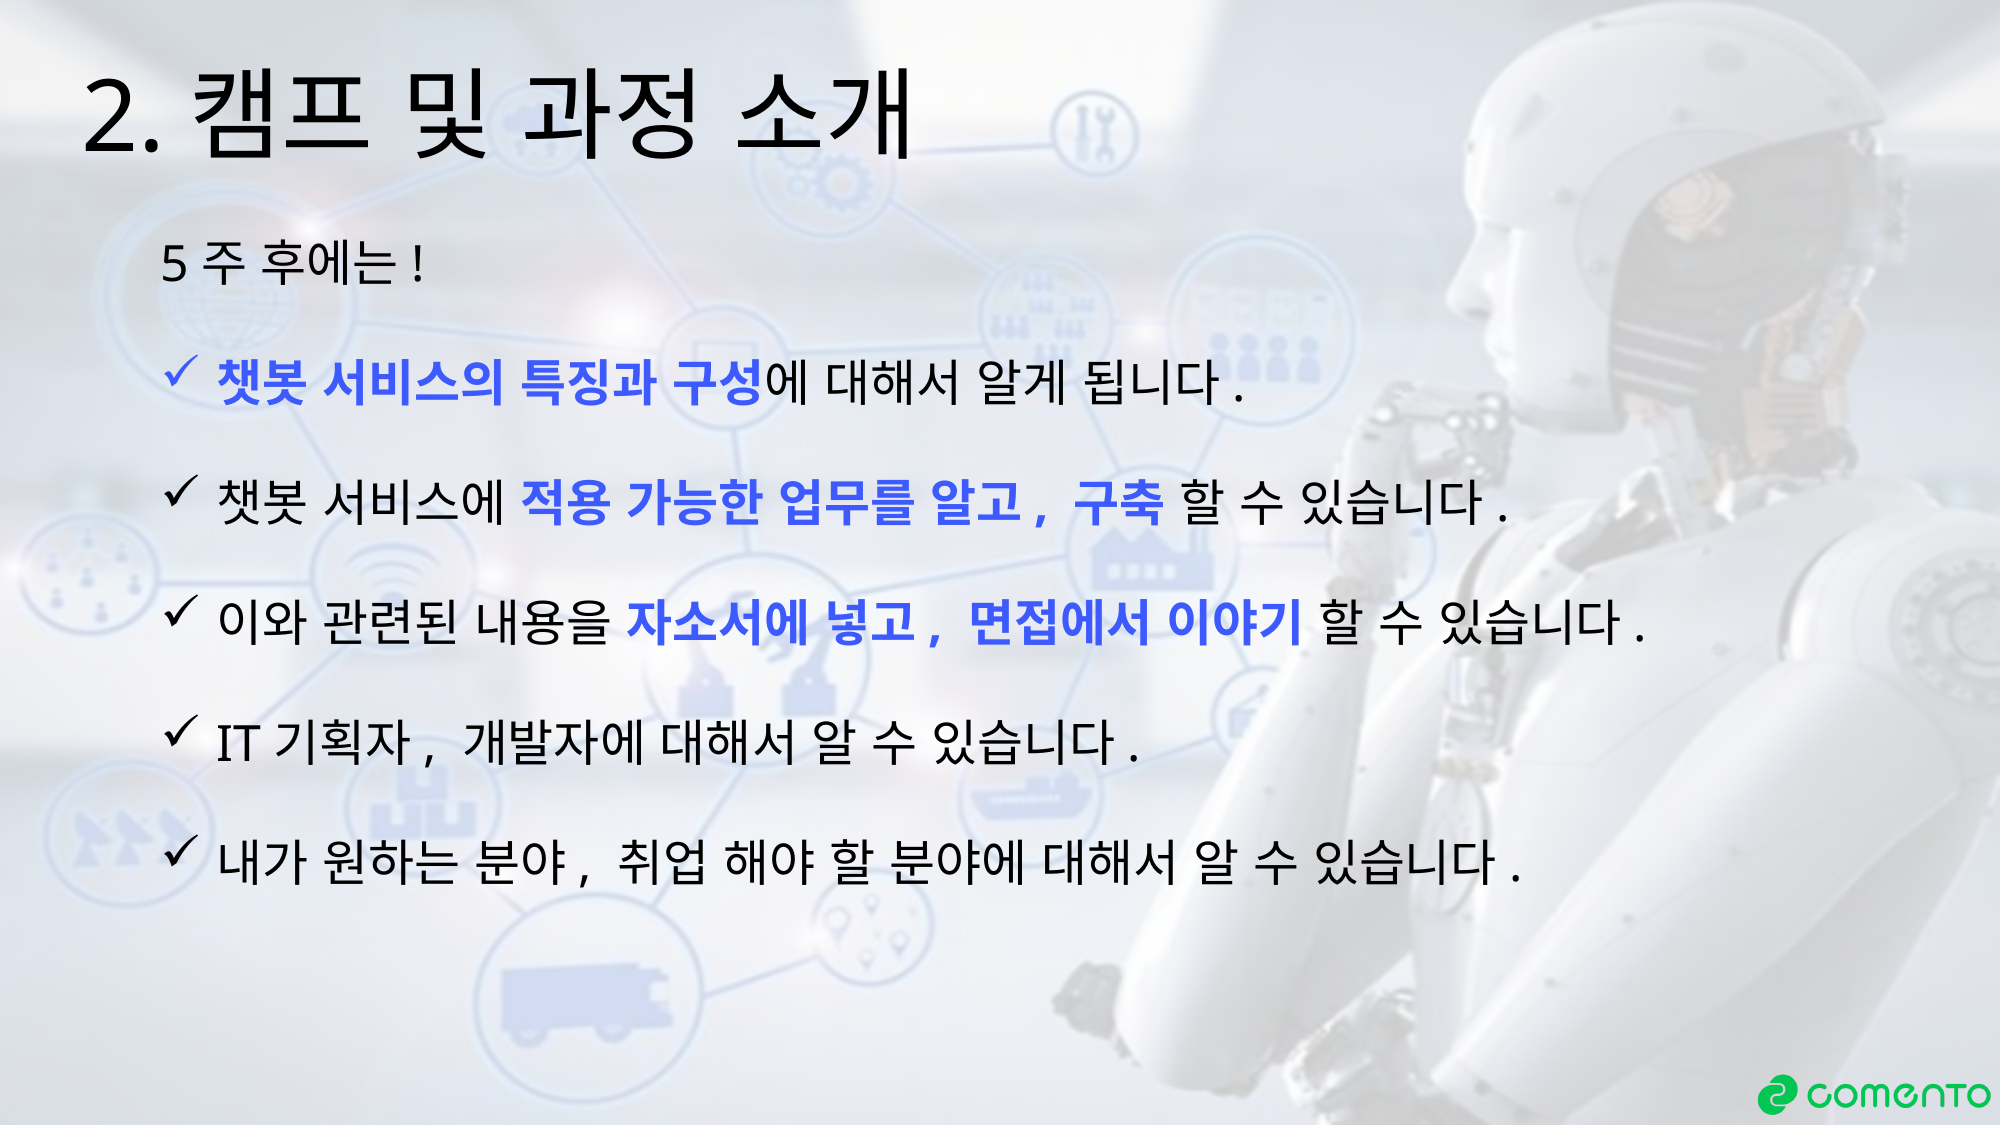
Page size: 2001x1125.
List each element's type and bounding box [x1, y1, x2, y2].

text_box [0, 0, 2000, 1125]
